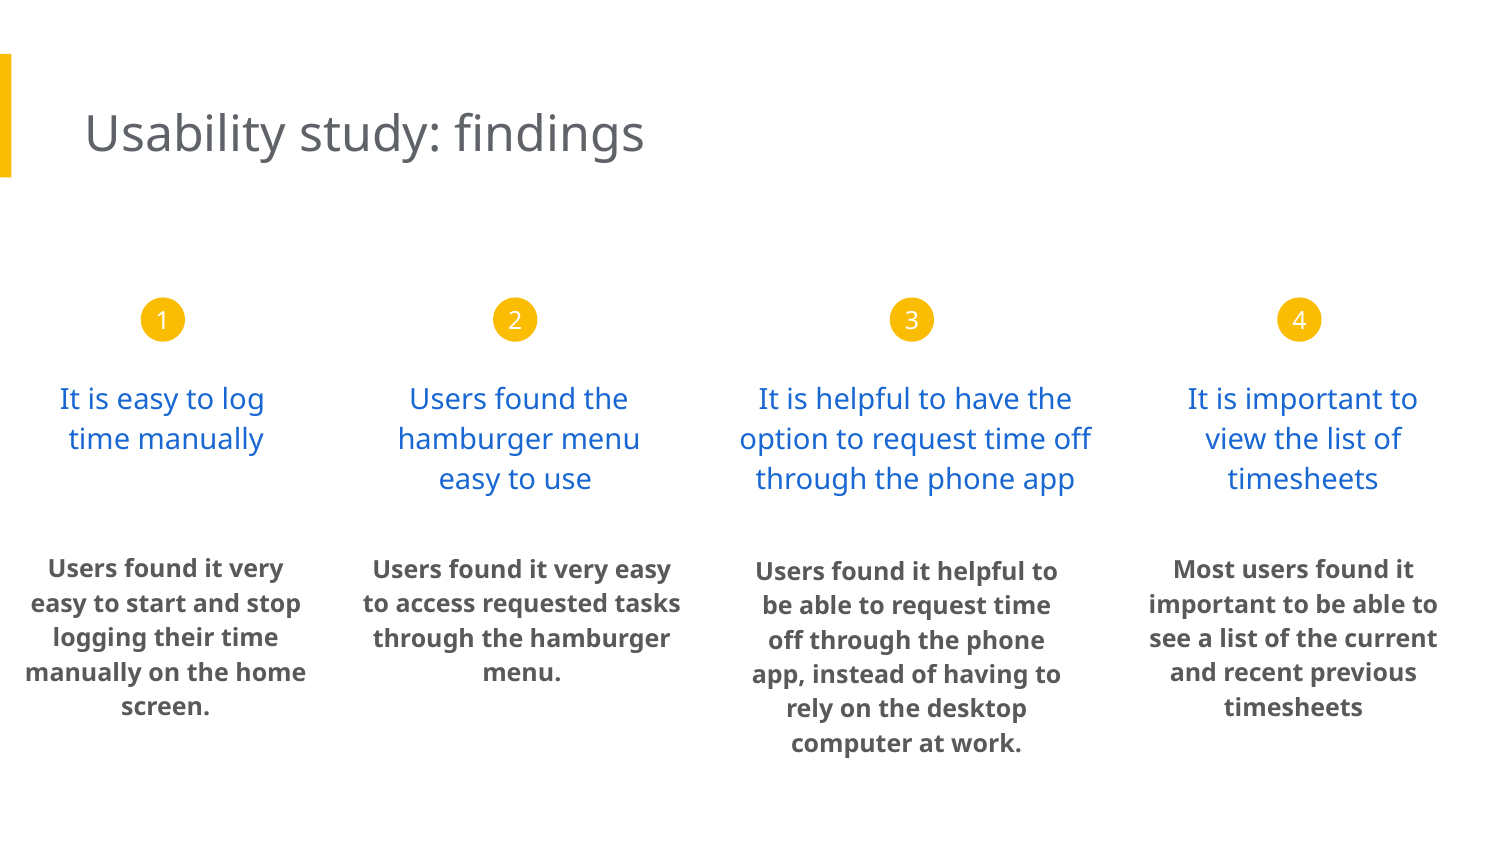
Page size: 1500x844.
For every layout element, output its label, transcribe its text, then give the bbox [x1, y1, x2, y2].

text_box 3 [889, 297, 935, 342]
text_box It is important to view the list of timesheets [1161, 360, 1461, 511]
text_box Users found the hamburger menu easy to use [376, 360, 677, 511]
text_box 4 [1277, 297, 1322, 342]
text_box It is easy to log time manually [25, 360, 323, 471]
text_box Most users found it important to be able to see a list of the current and recent previous timesheets [1142, 534, 1461, 737]
text_box Users found it very easy to start and stop logging their time manually on the home screen. [21, 533, 326, 771]
text_box Users found it very easy to access requested tasks through the hamburger menu. [357, 534, 702, 702]
text_box 2 [493, 297, 538, 342]
text_box 1 [140, 297, 185, 342]
text_box Users found it helpful to be able to request time off through the phone app, instead of having to rely on the desktop computer at work. [742, 535, 1087, 773]
text_box It is helpful to have the option to request time off through the phone app [736, 360, 1110, 586]
text_box Usability study: findings [84, 85, 1095, 176]
